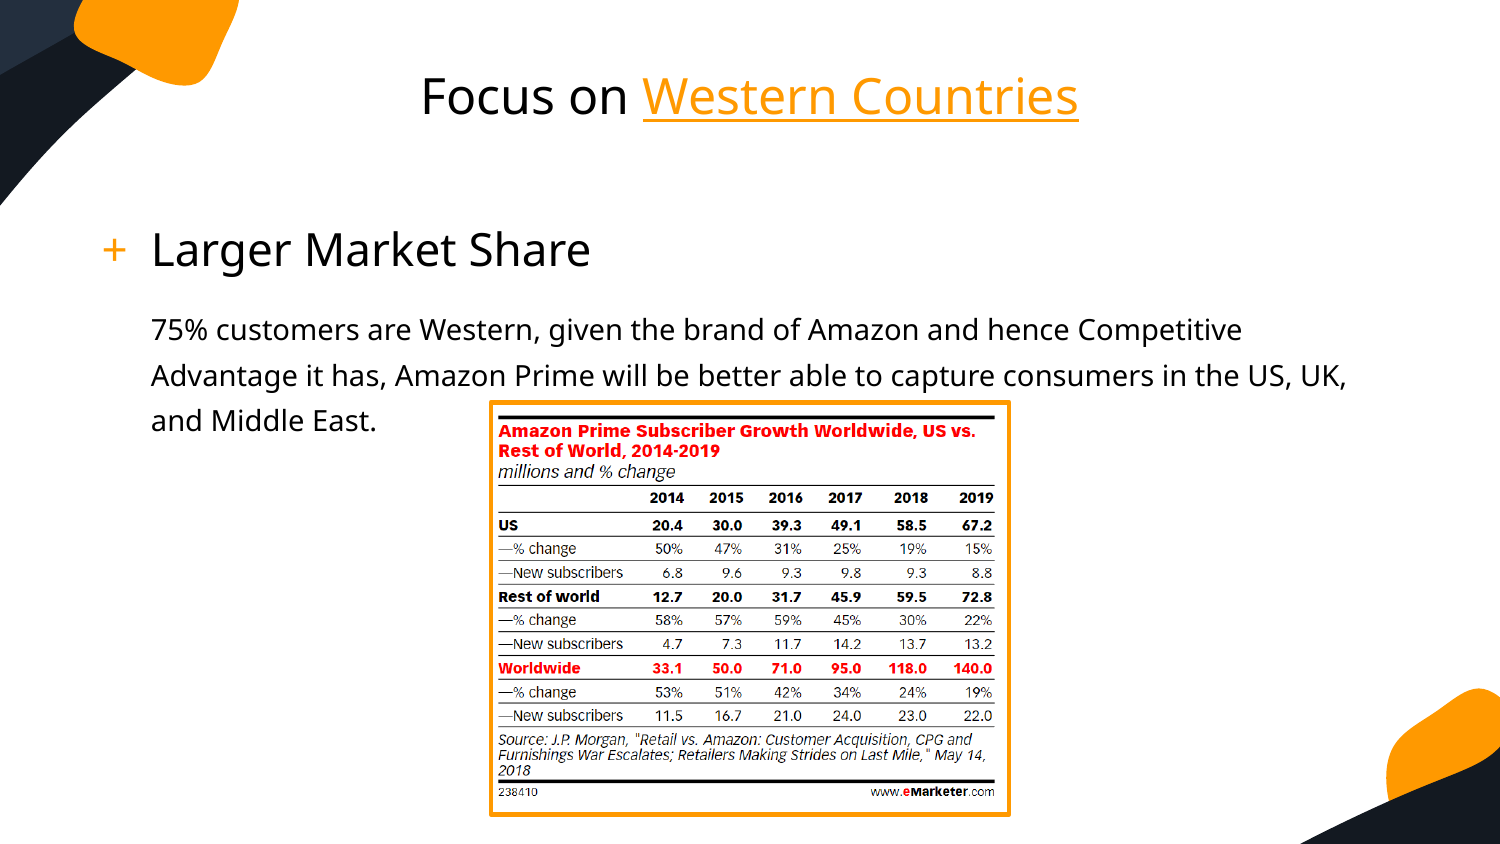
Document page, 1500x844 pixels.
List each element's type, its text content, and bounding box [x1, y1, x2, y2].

text_box Focus on Western Countries [340, 59, 1385, 131]
text_box [1386, 688, 1500, 801]
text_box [0, 0, 336, 519]
picture [492, 404, 1007, 813]
text_box [1300, 746, 1500, 844]
text_box 75% customers are Western, given the brand of Amazon and hence Competitive Advantage it has, Amazon Prime will be better able to capture consumers in the US, UK, and Middle East. [340, 302, 1410, 443]
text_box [90, 200, 1410, 296]
